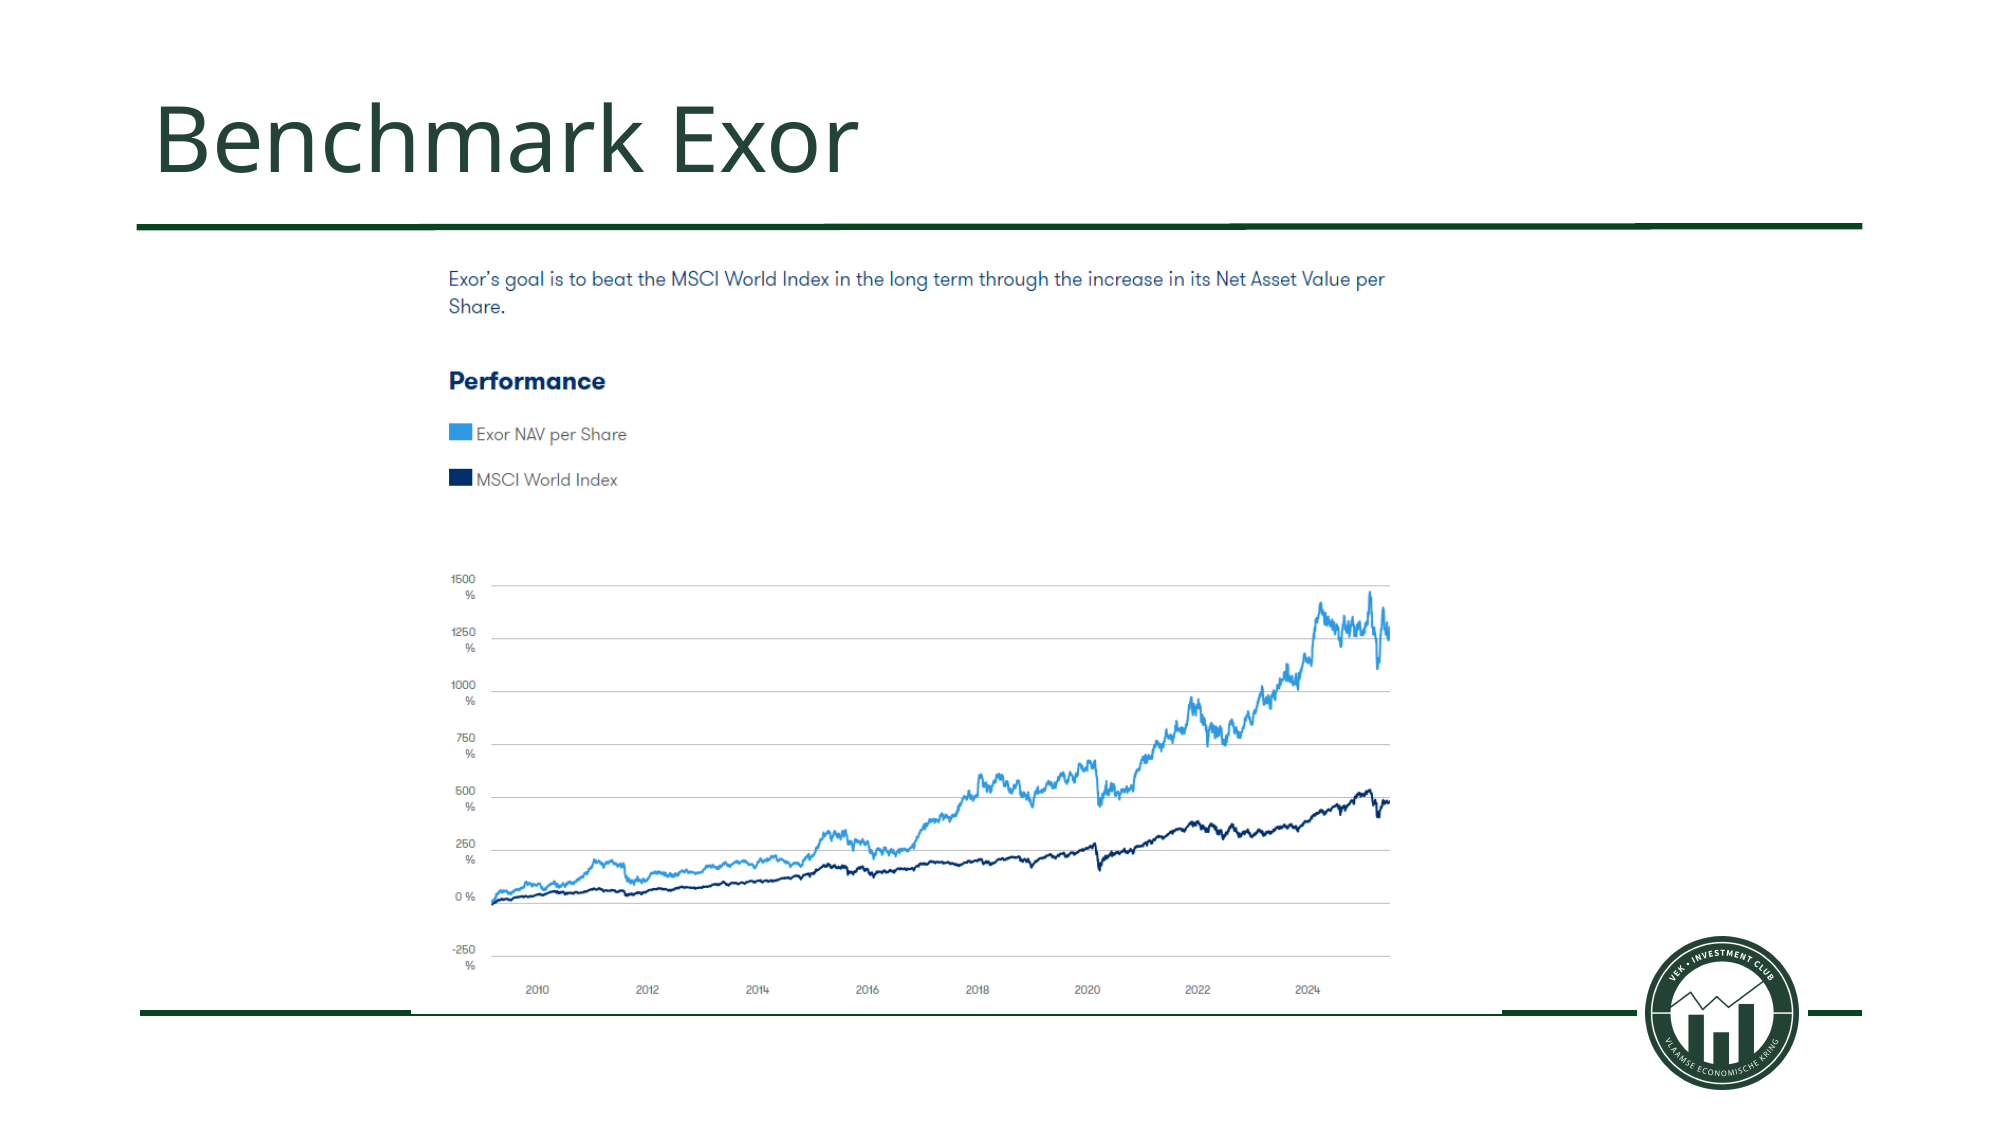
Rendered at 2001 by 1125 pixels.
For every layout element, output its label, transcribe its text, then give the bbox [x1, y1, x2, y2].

title Benchmark Exor [137, 59, 1863, 226]
picture [1645, 936, 1799, 1090]
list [410, 236, 1502, 1014]
